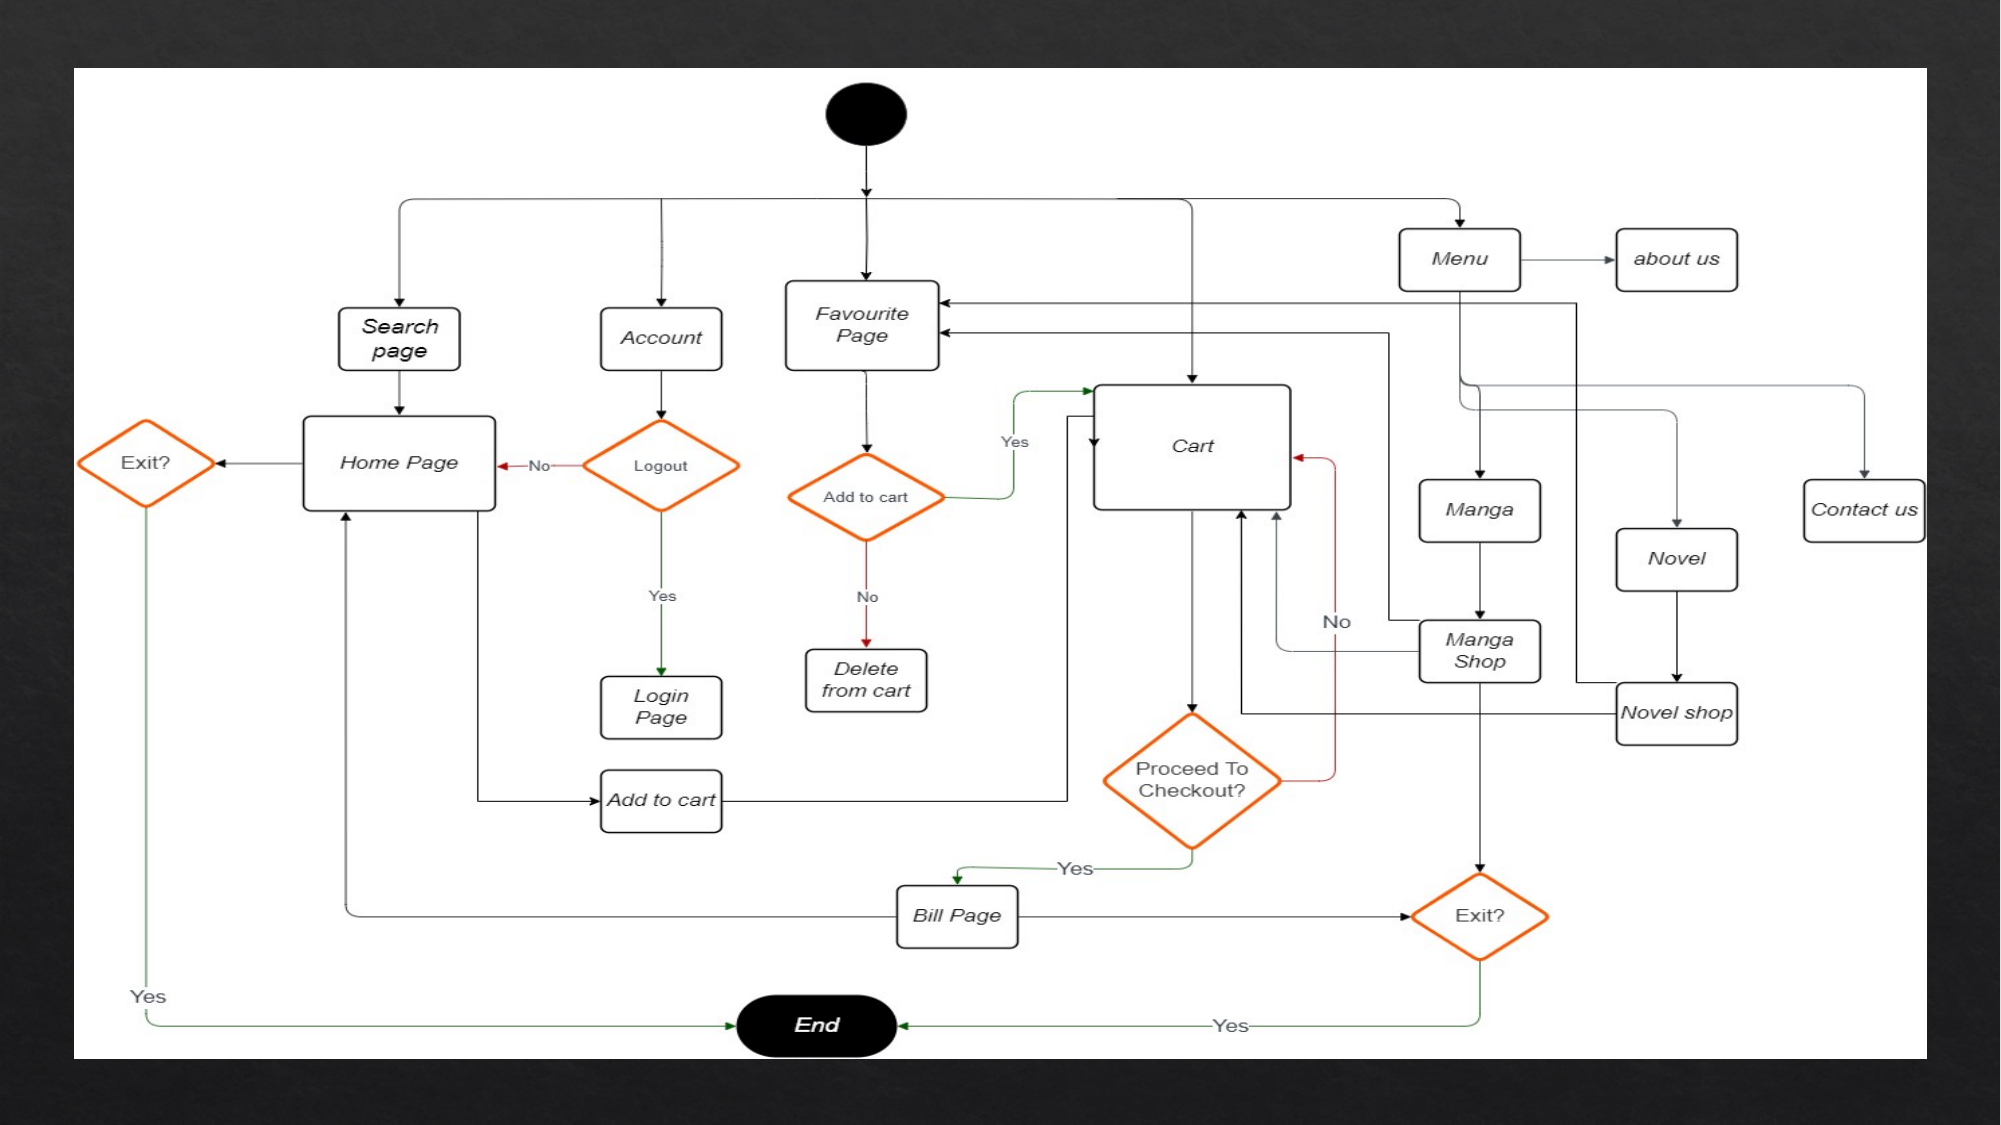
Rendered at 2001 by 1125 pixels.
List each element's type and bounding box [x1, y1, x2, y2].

picture [73, 68, 1927, 1059]
